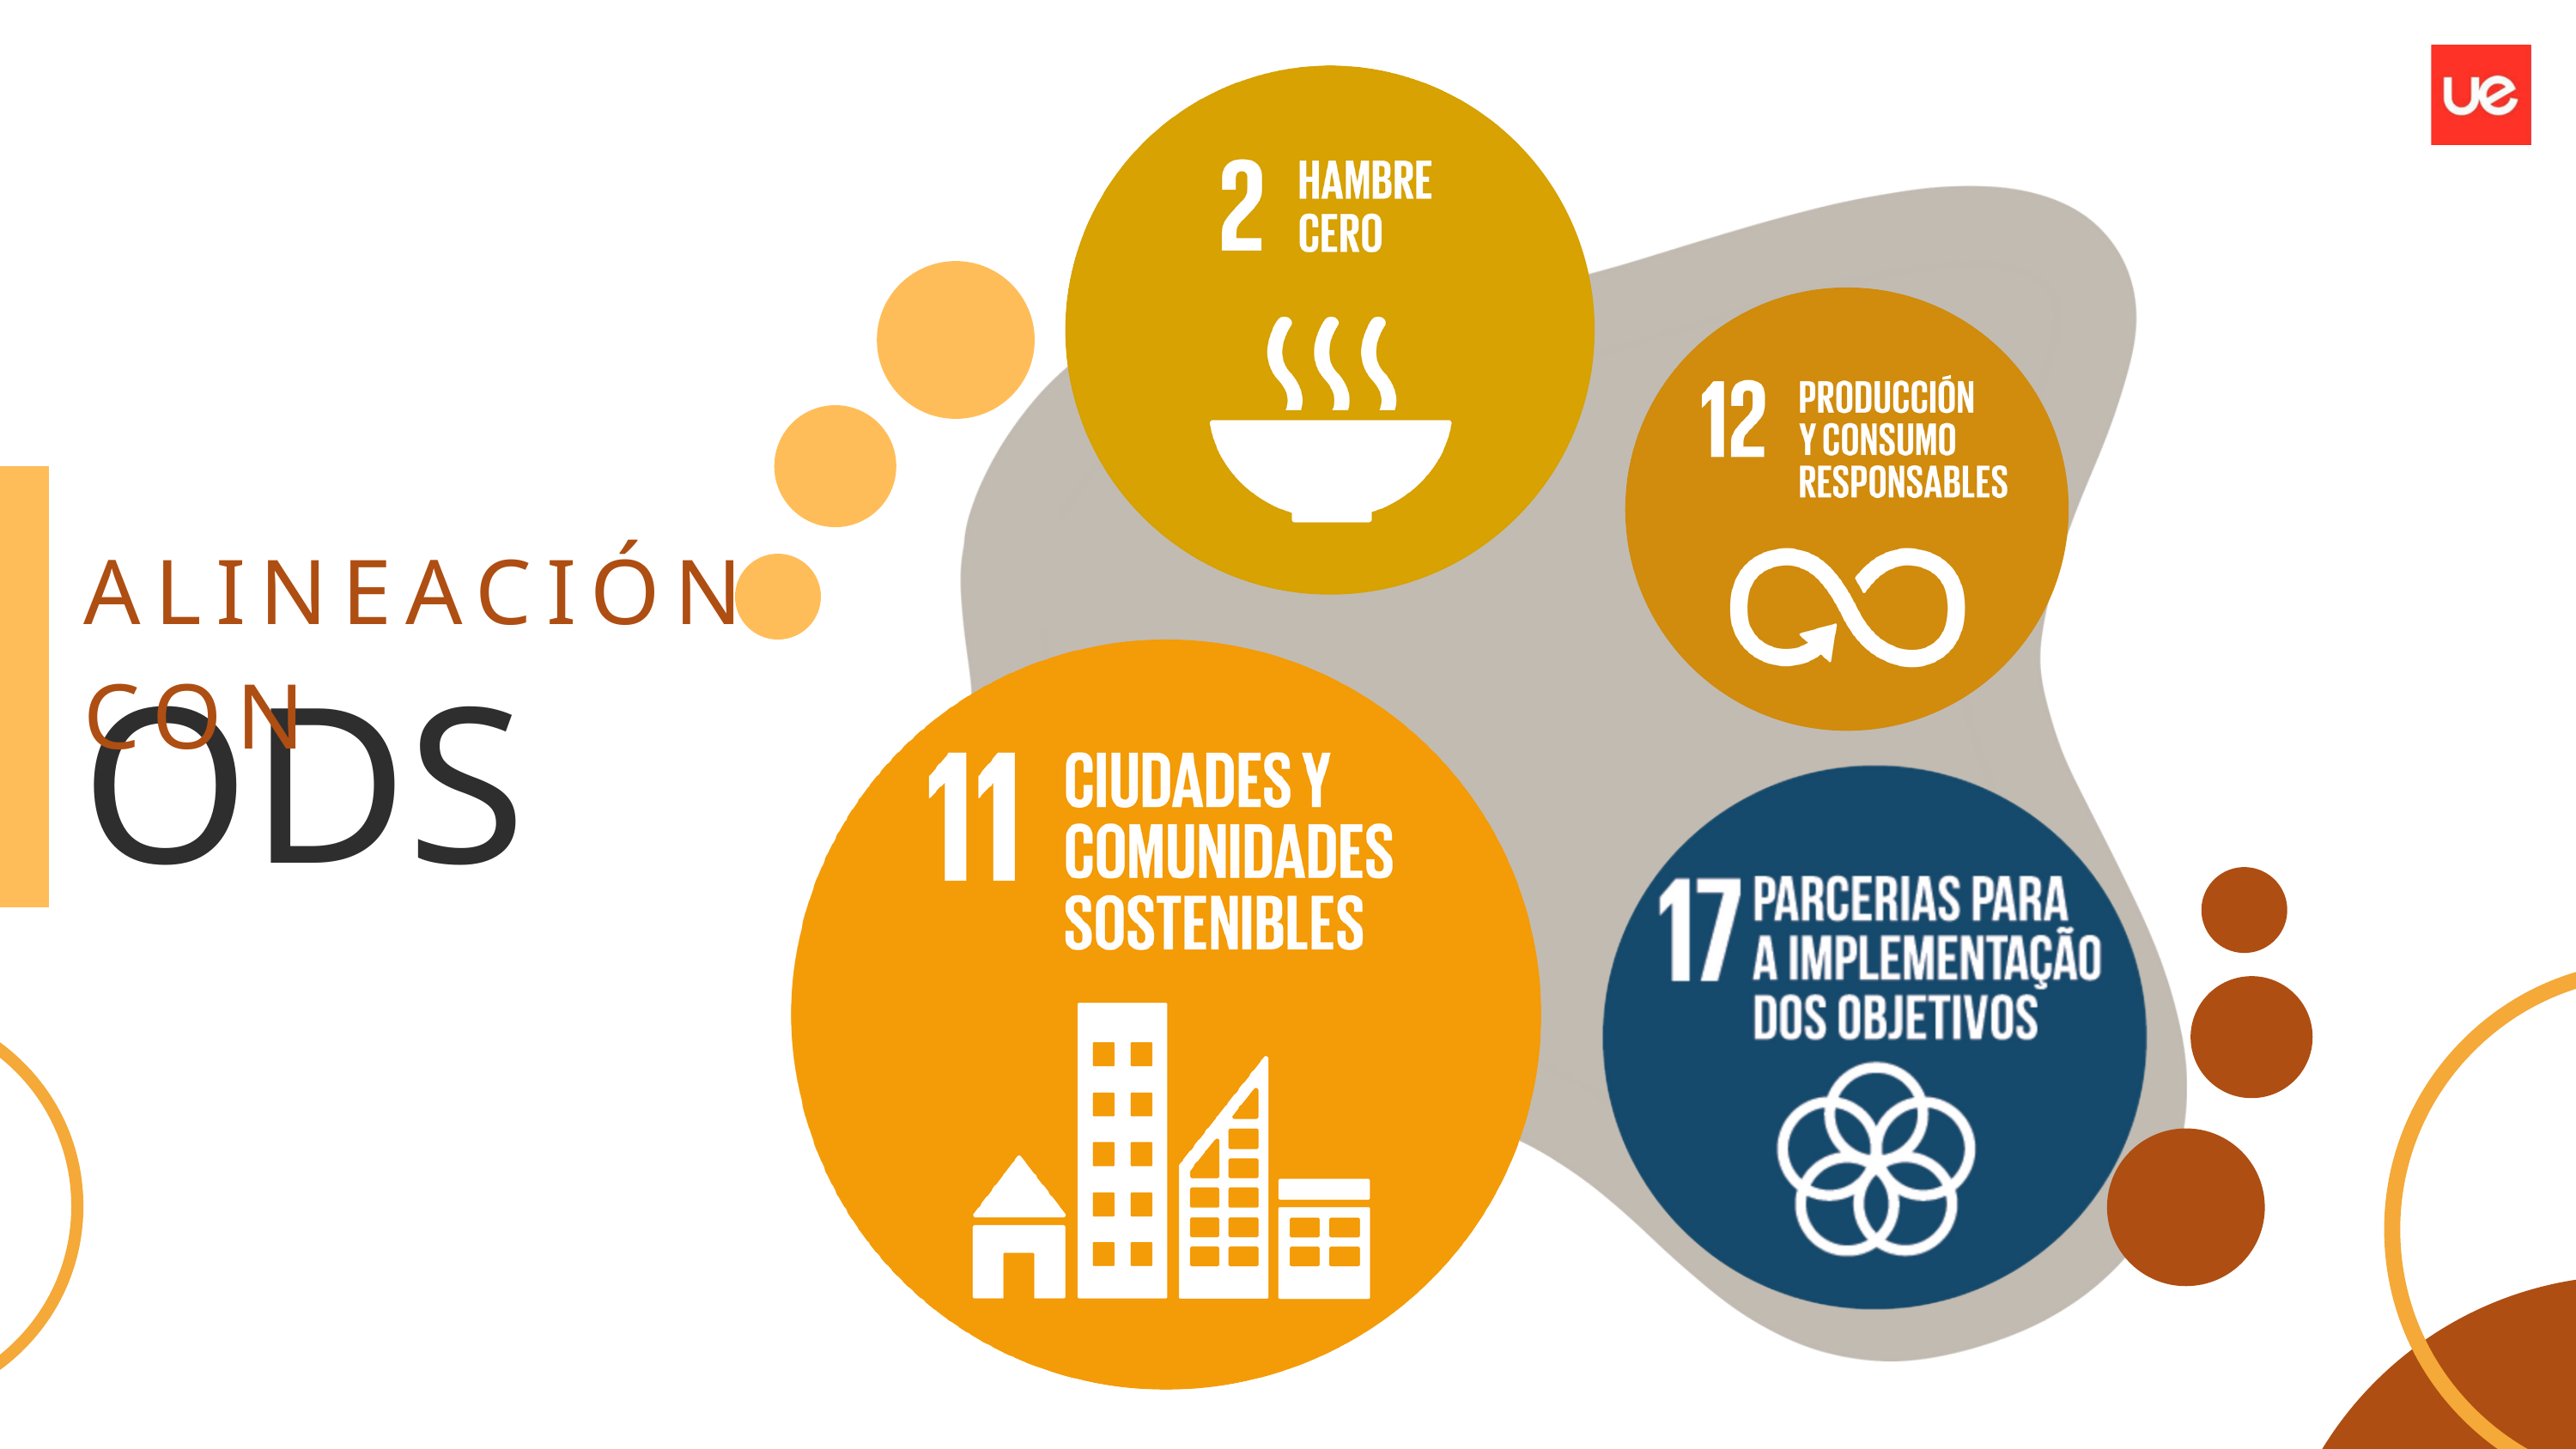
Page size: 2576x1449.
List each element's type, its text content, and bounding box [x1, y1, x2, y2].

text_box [841, 404, 897, 464]
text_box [774, 404, 830, 458]
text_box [2201, 866, 2287, 954]
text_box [2190, 975, 2313, 1099]
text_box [1625, 287, 2069, 731]
text_box ALINEACIÓN CON [83, 517, 792, 767]
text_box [2384, 961, 2576, 1449]
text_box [790, 639, 1542, 1391]
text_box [0, 1003, 84, 1410]
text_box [1065, 64, 1595, 595]
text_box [876, 260, 1036, 420]
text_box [734, 553, 822, 640]
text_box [1594, 757, 2155, 1318]
text_box [938, 185, 2188, 1361]
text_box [842, 469, 897, 528]
text_box [2431, 45, 2531, 145]
text_box ODS [81, 603, 786, 906]
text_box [2269, 1275, 2379, 1449]
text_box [0, 465, 49, 907]
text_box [774, 474, 829, 528]
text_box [2106, 1128, 2265, 1287]
